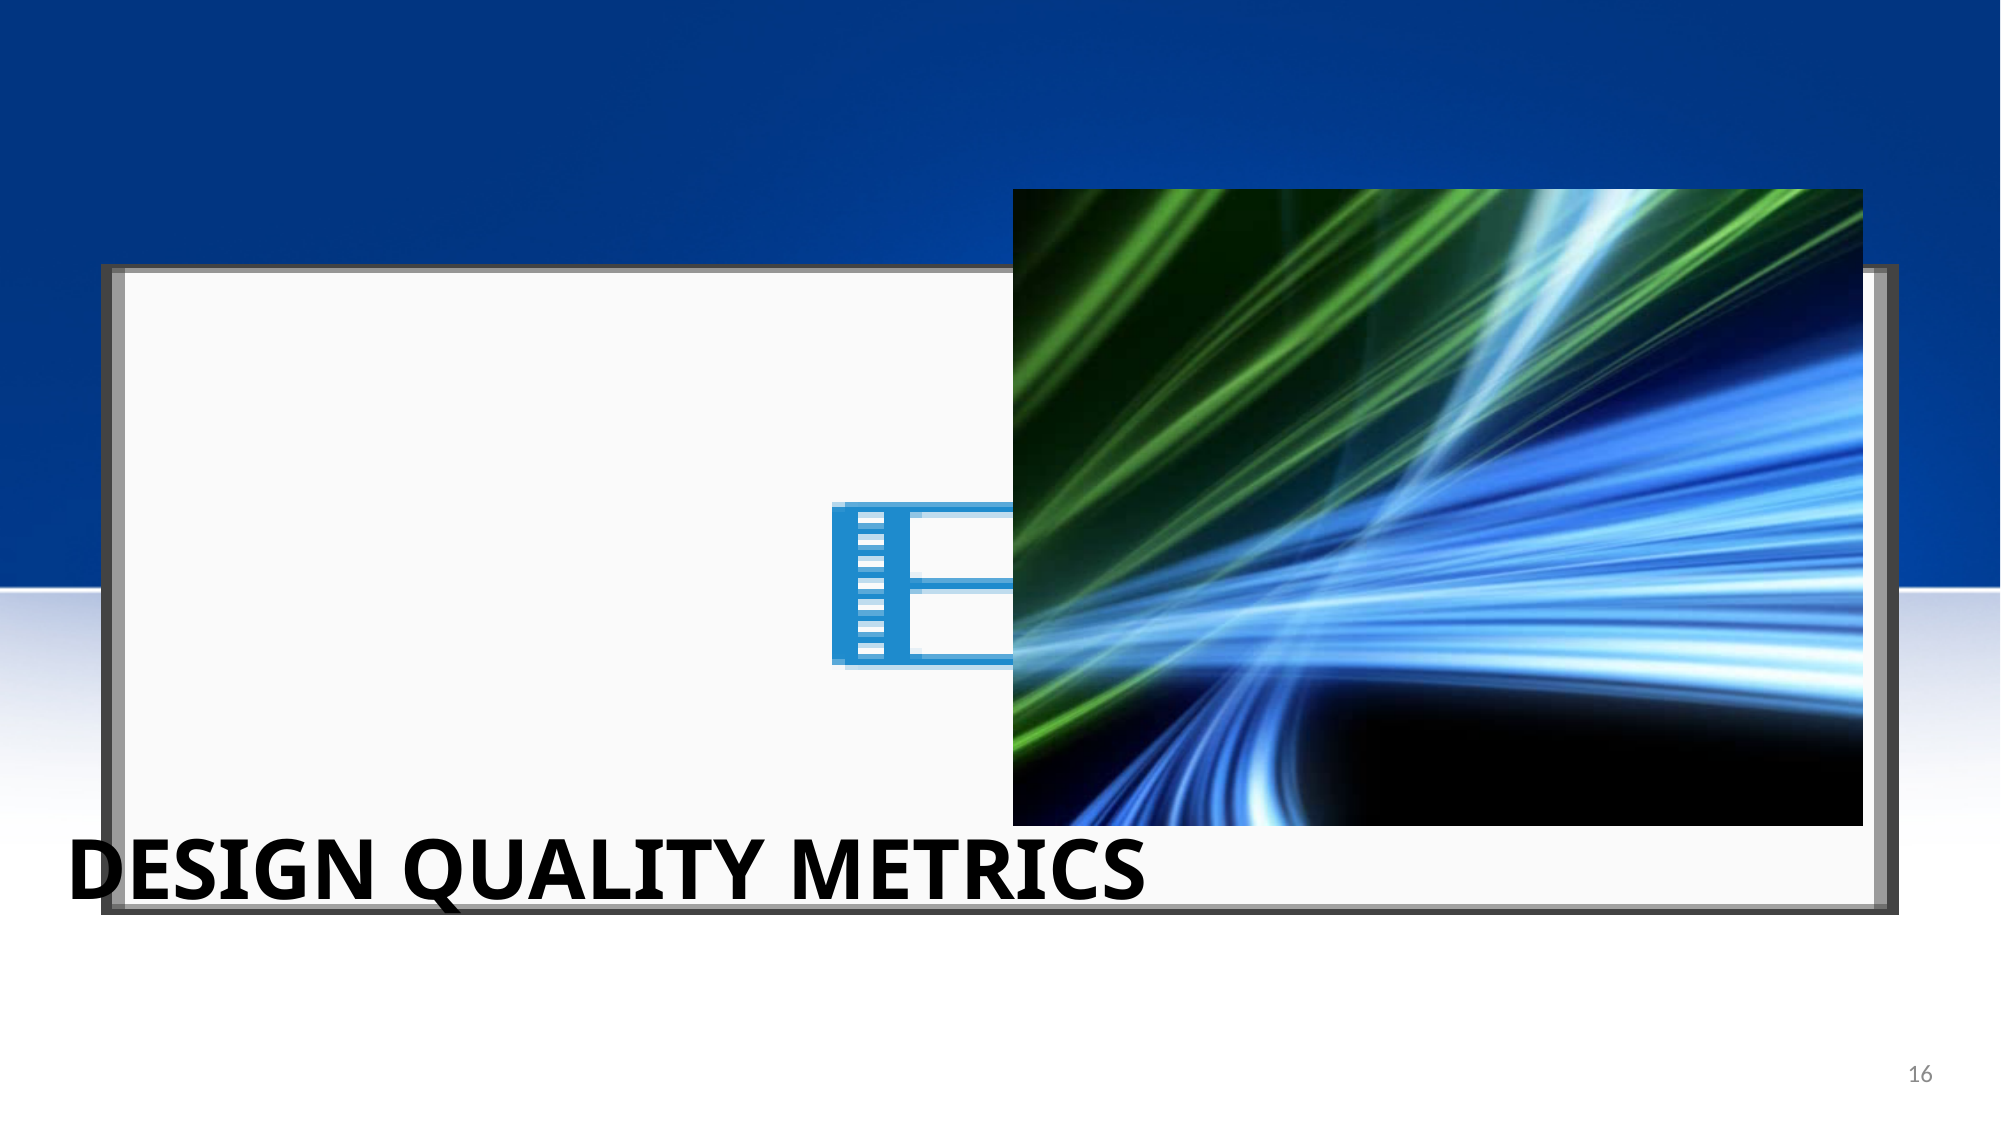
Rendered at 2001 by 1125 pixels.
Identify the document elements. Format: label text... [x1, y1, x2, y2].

slide_number 16 [1481, 1042, 1949, 1103]
title Design Quality Metrics [50, 808, 1167, 1032]
picture [0, 0, 2001, 1125]
